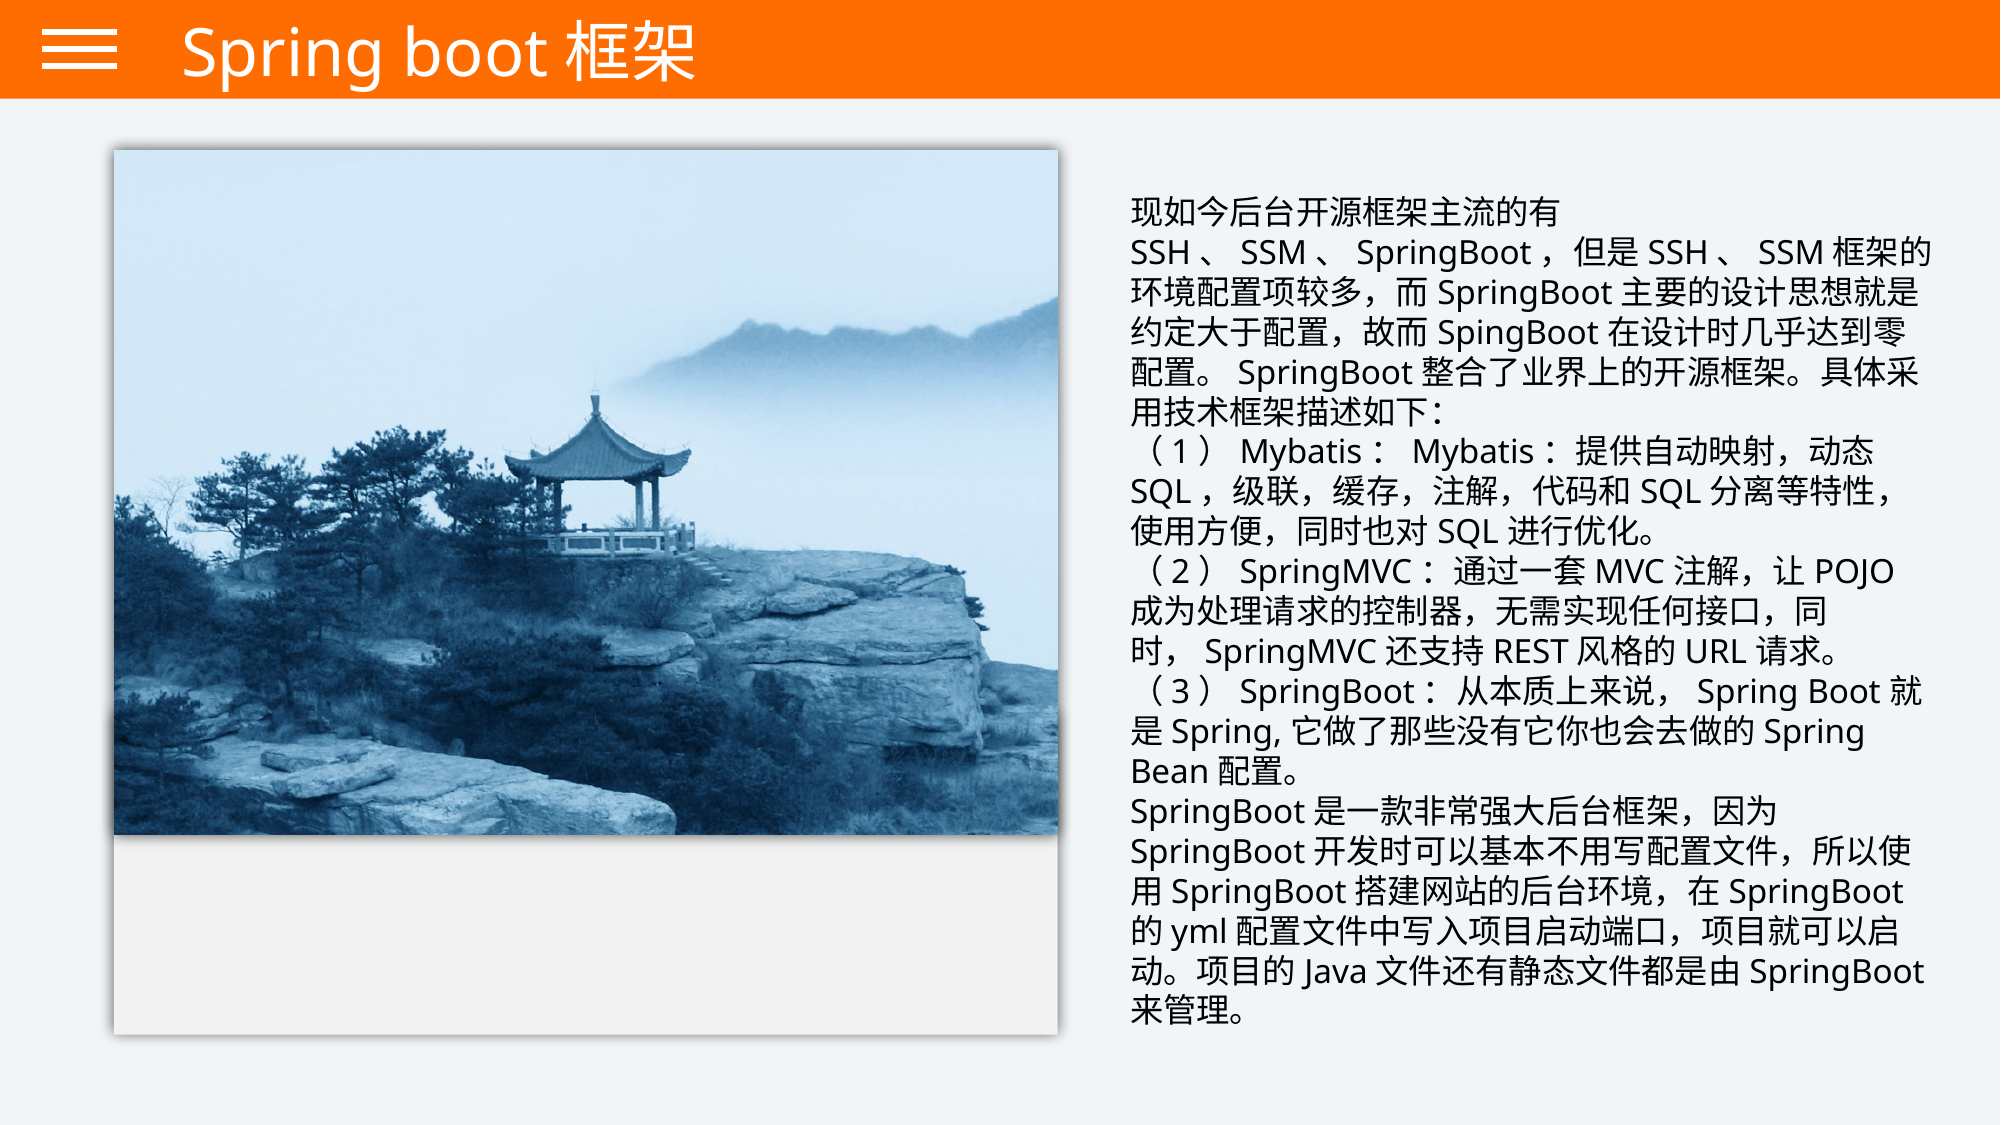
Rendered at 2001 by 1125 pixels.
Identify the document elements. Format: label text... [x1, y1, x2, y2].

text_box [0, 0, 2000, 100]
picture [113, 150, 1058, 836]
text_box Spring boot框架 [149, 2, 777, 98]
text_box 现如今后台开源框架主流的有SSH、SSM、SpringBoot，但是SSH、SSM框架的环境配置项较多，而SpringBoot主要的设计思想就是约定大于配置，故而SpingBoot在设计时几乎达到零配置。SpringBoot整合了业界上的开源框架。具体采用技术框架描述如下： （1）Mybatis：Mybatis：提供自动映射，动态SQL，级联，缓存，注解，代码和SQL分离等特性，使用方便，同时也对SQL进行优化。 （2）SpringMVC：通过一套MVC注解，让POJO成为处理请求的控制器，无需实现任何接口，同时，SpringMVC还支持REST风格的URL请求。 （3）SpringBoot：从本质上来说，Spring Boot就是Spring,它做了那些没有它你也会去做的Spring Bean配置。 SpringBoot是一款非常强大后台框架，因为SpringBoot开发时可以基本不用写配置文件，所以使用SpringBoot搭建网站的后台环境，在SpringBoot的yml配置文件中写入项目启动端口，项目就可以启动。项目的Java文件还有静态文件都是由SpringBoot来管理。 [1115, 183, 1949, 1037]
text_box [42, 32, 118, 67]
text_box [113, 845, 1059, 1036]
